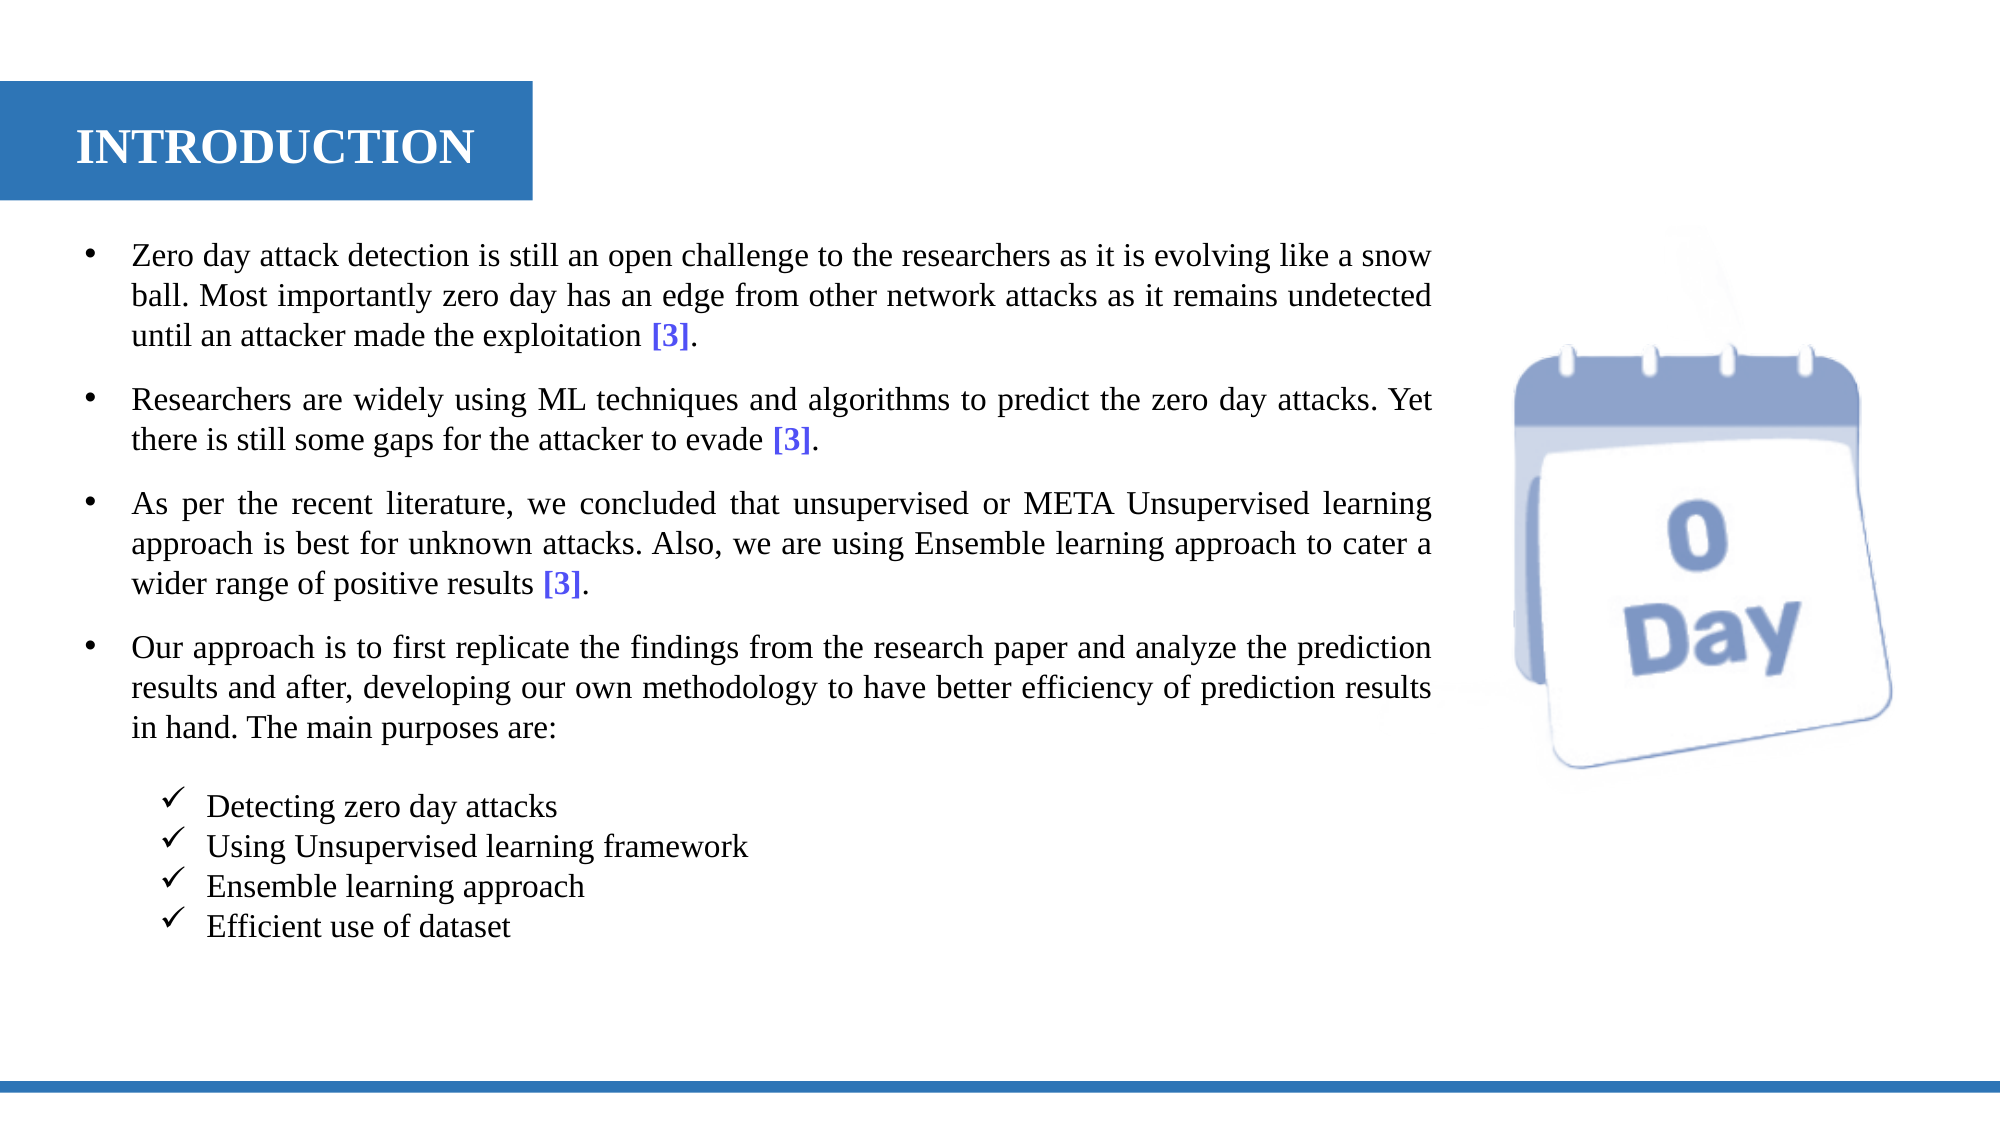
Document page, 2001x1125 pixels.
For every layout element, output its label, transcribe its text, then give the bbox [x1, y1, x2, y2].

picture [1376, 225, 1952, 816]
text_box Zero day attack detection is still an open challenge to the researchers as it is evolving like a snow ball. Most importantly zero day has an edge from other network attacks as it remains undetected until an attacker made the exploitation [3]. [69, 225, 1376, 361]
text_box As per the recent literature, we concluded that unsupervised or META Unsupervised learning approach is best for unknown attacks. Also, we are using Ensemble learning approach to cater a wider range of positive results [3]. [69, 473, 1376, 609]
text_box [0, 80, 534, 201]
text_box [0, 1080, 2000, 1094]
text_box Our approach is to first replicate the findings from the research paper and analyze the prediction results and after, developing our own methodology to have better efficiency of prediction results in hand. The main purposes are: Detecting zero day attacks Using Unsupervised learning framework Ensemble learning approach Efficient use of dataset [69, 617, 1450, 952]
text_box Researchers are widely using ML techniques and algorithms to predict the zero day attacks. Yet there is still some gaps for the attacker to evade [3]. [69, 369, 1376, 465]
text_box INTRODUCTION [60, 102, 491, 182]
